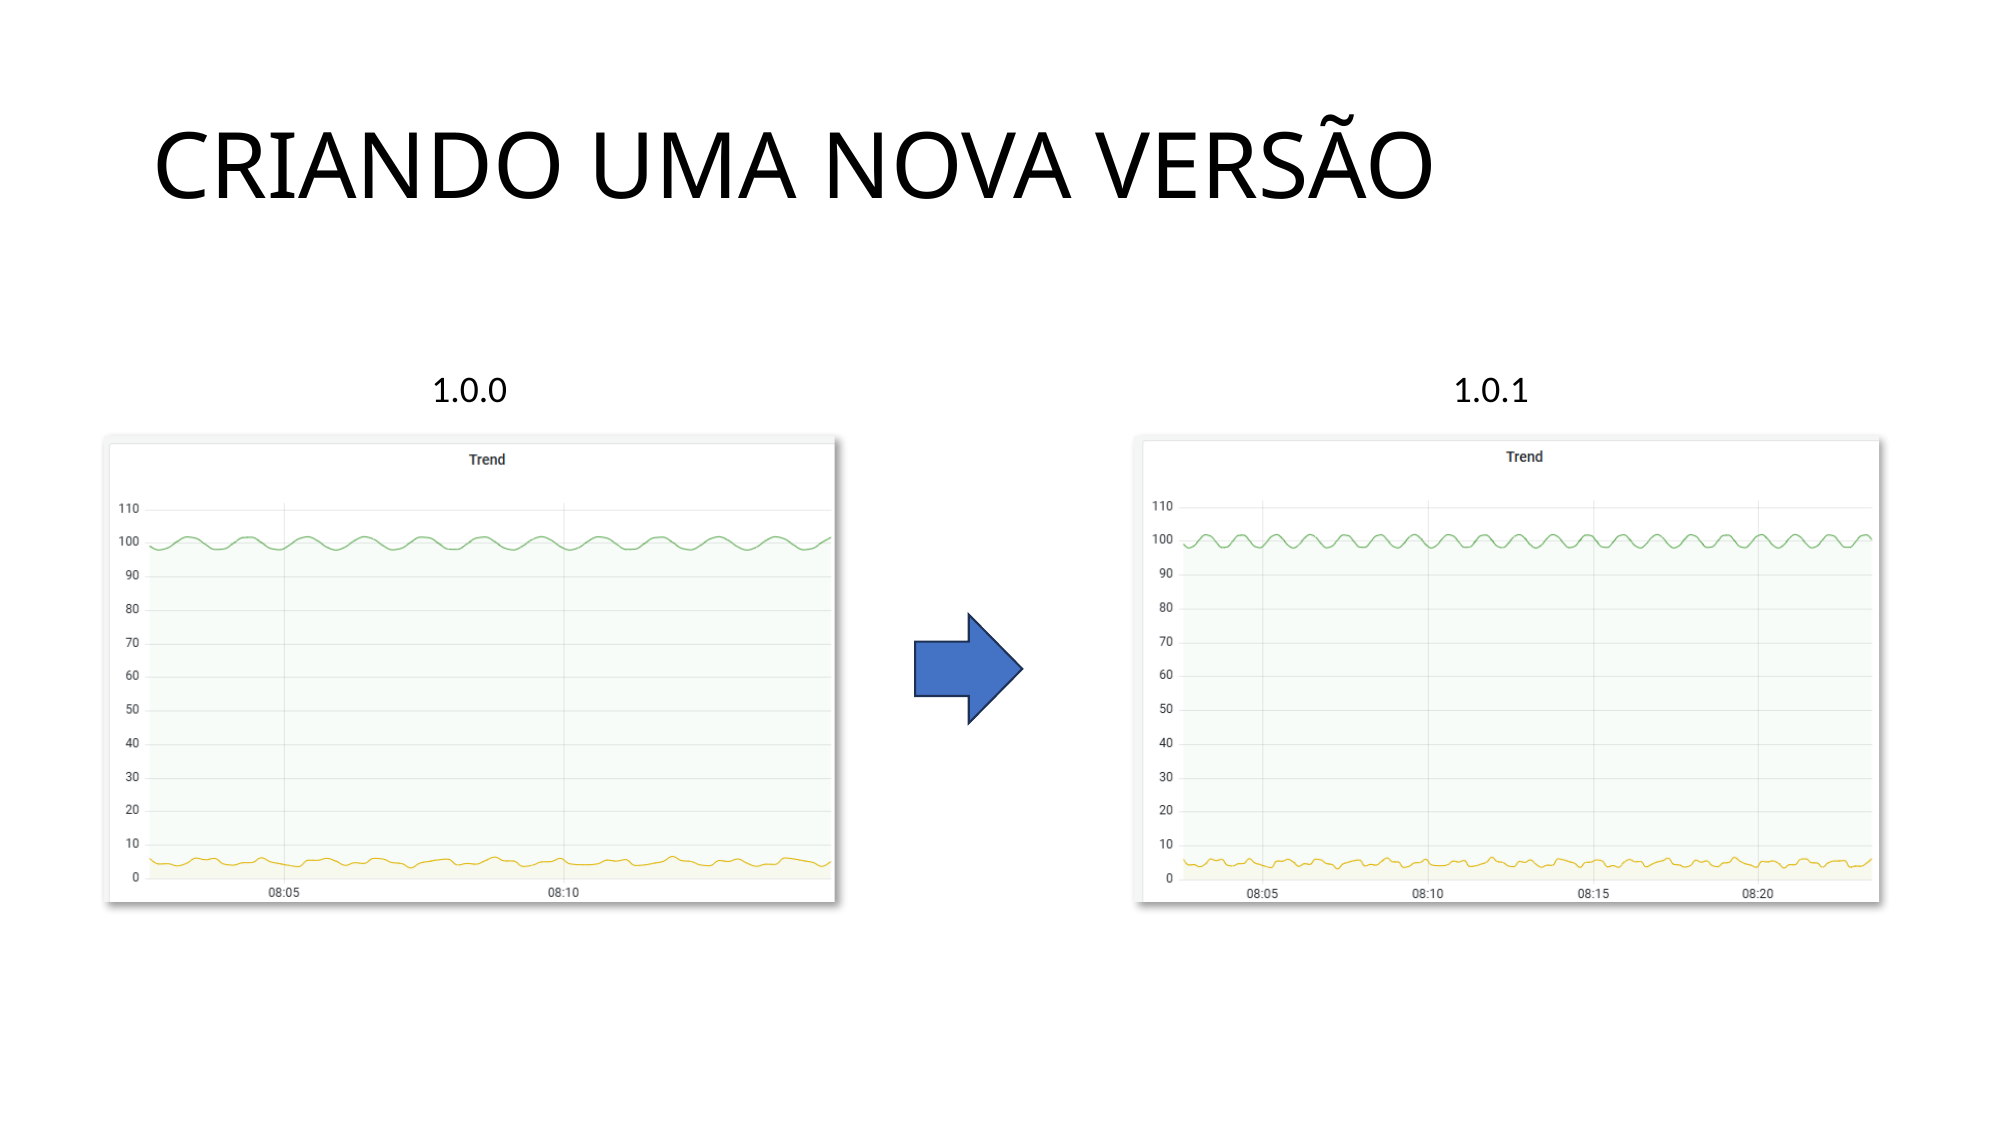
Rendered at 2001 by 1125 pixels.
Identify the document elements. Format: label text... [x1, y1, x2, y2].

picture [1102, 436, 1880, 902]
text_box 1.0.0 [416, 358, 523, 418]
text_box [914, 612, 1024, 726]
title CRIANDO UMA NOVA VERSÃO [137, 59, 1863, 278]
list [104, 436, 835, 902]
text_box 1.0.1 [1438, 358, 1544, 418]
